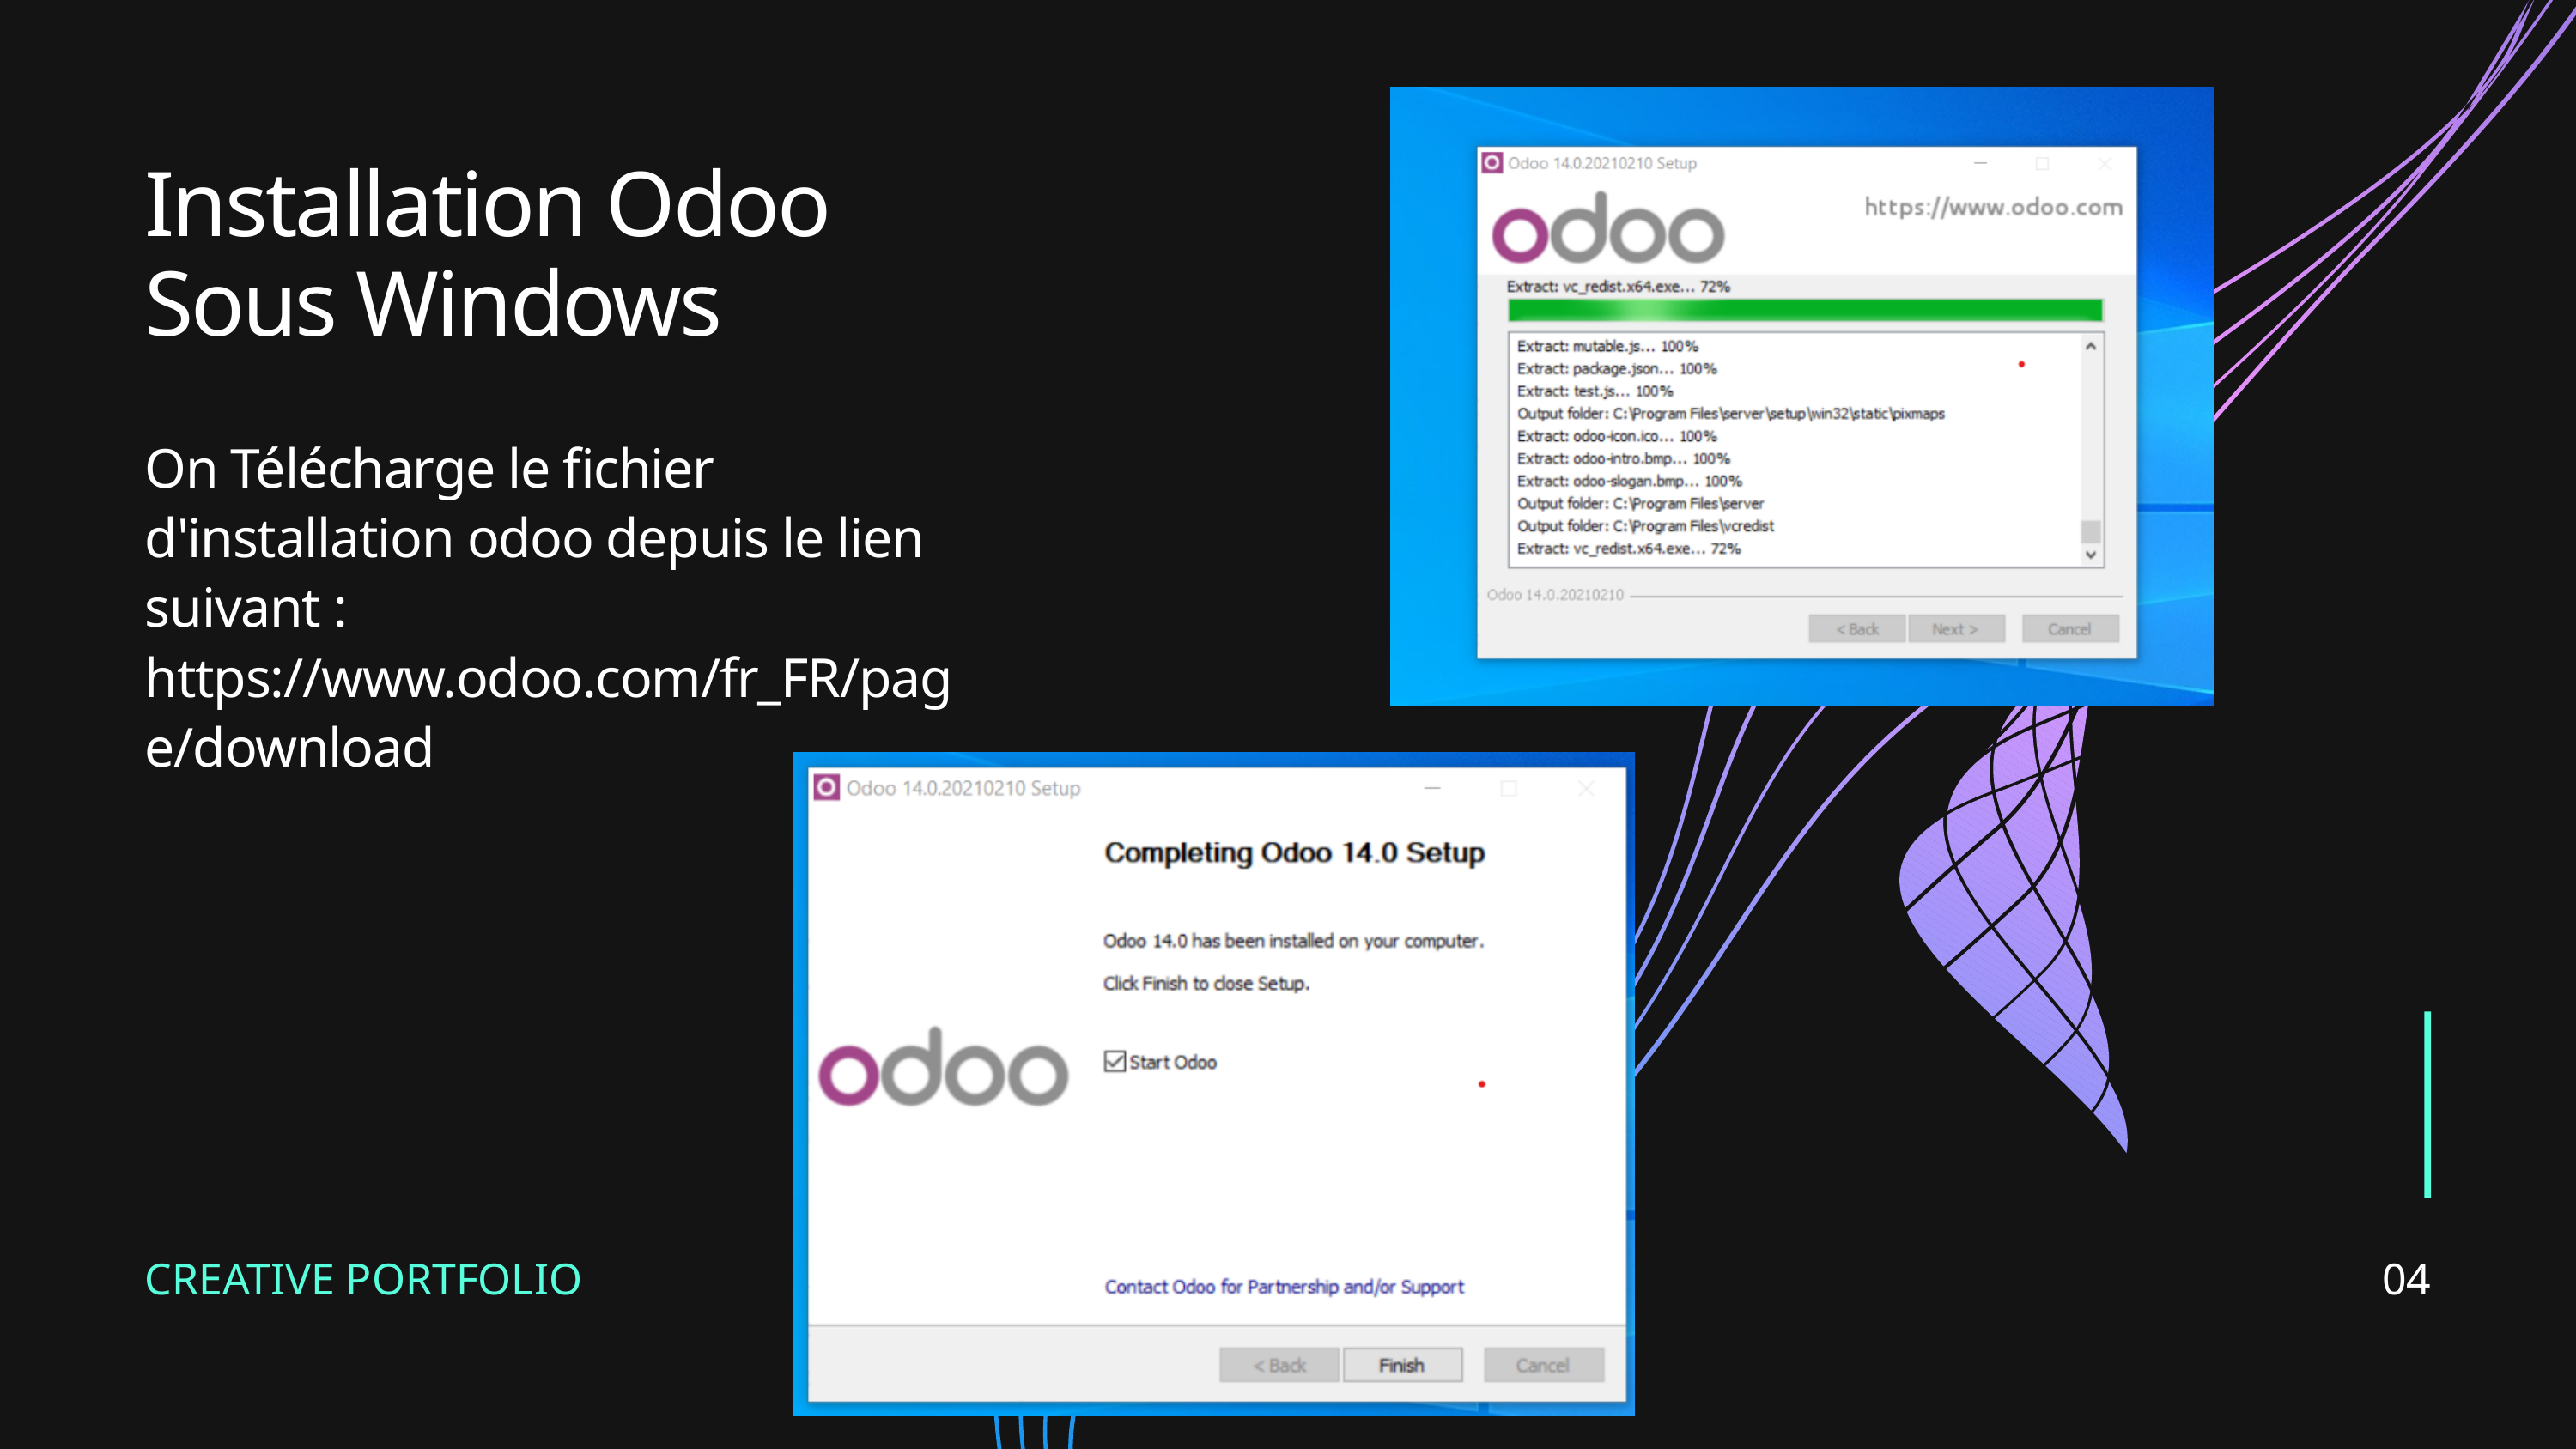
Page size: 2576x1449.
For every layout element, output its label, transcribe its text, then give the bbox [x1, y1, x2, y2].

picture [934, 1406, 945, 1410]
picture [538, 28, 2576, 1416]
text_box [2343, 1011, 2432, 1306]
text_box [144, 150, 978, 707]
text_box CREATIVE PORTFOLIO [144, 1256, 727, 1304]
